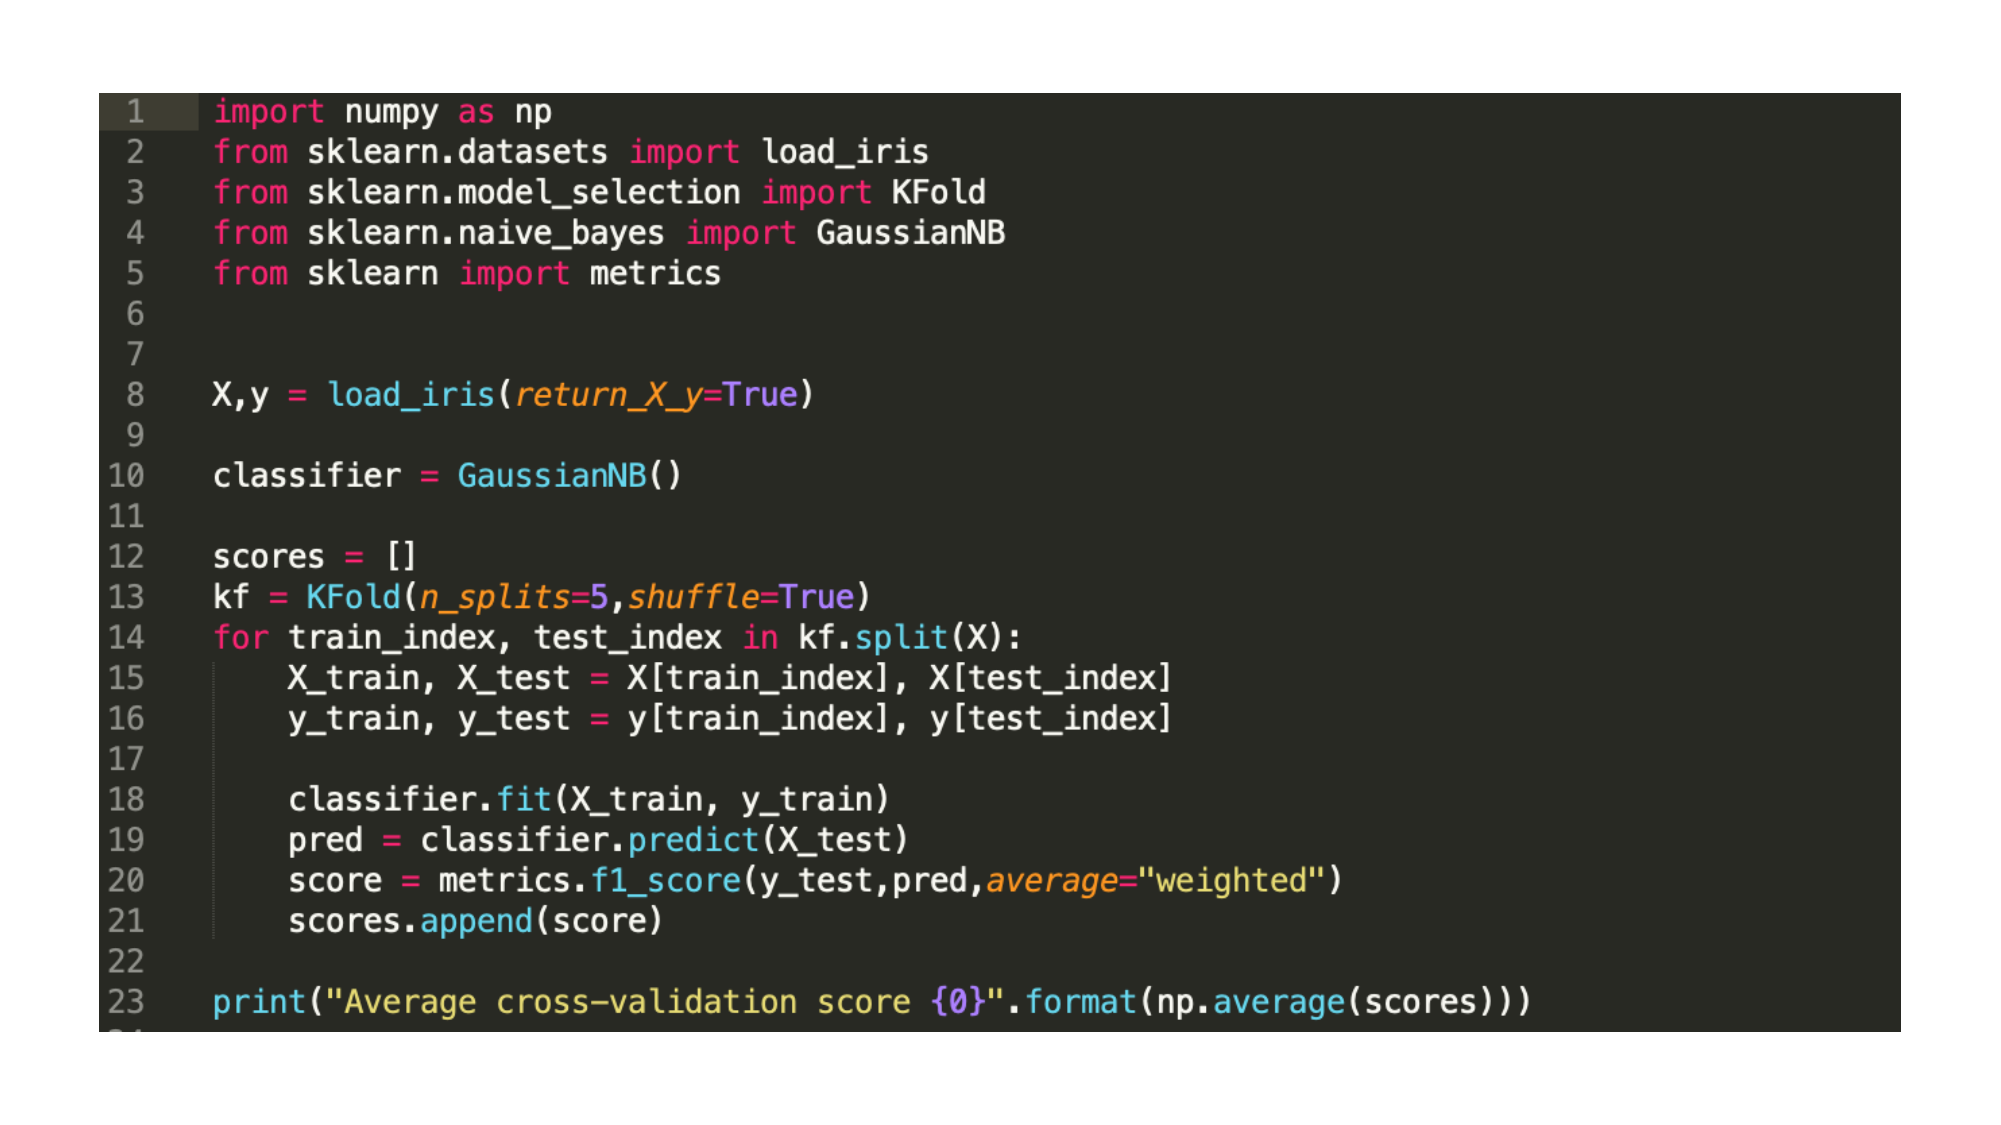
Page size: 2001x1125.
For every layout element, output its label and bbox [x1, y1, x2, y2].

picture [99, 93, 1901, 1032]
